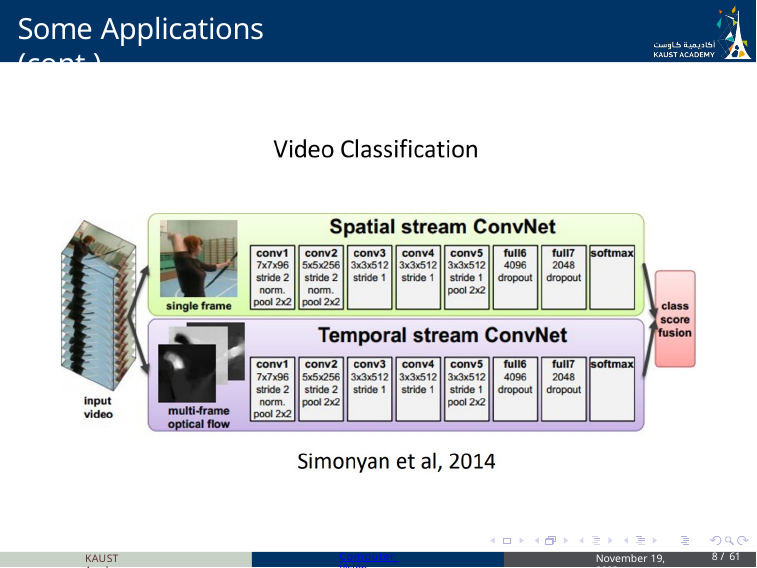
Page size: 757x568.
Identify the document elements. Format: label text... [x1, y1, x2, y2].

picture [58, 139, 697, 473]
text_box Some Applications (cont.) [15, 7, 339, 80]
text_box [0, 551, 757, 568]
picture [650, 2, 756, 62]
